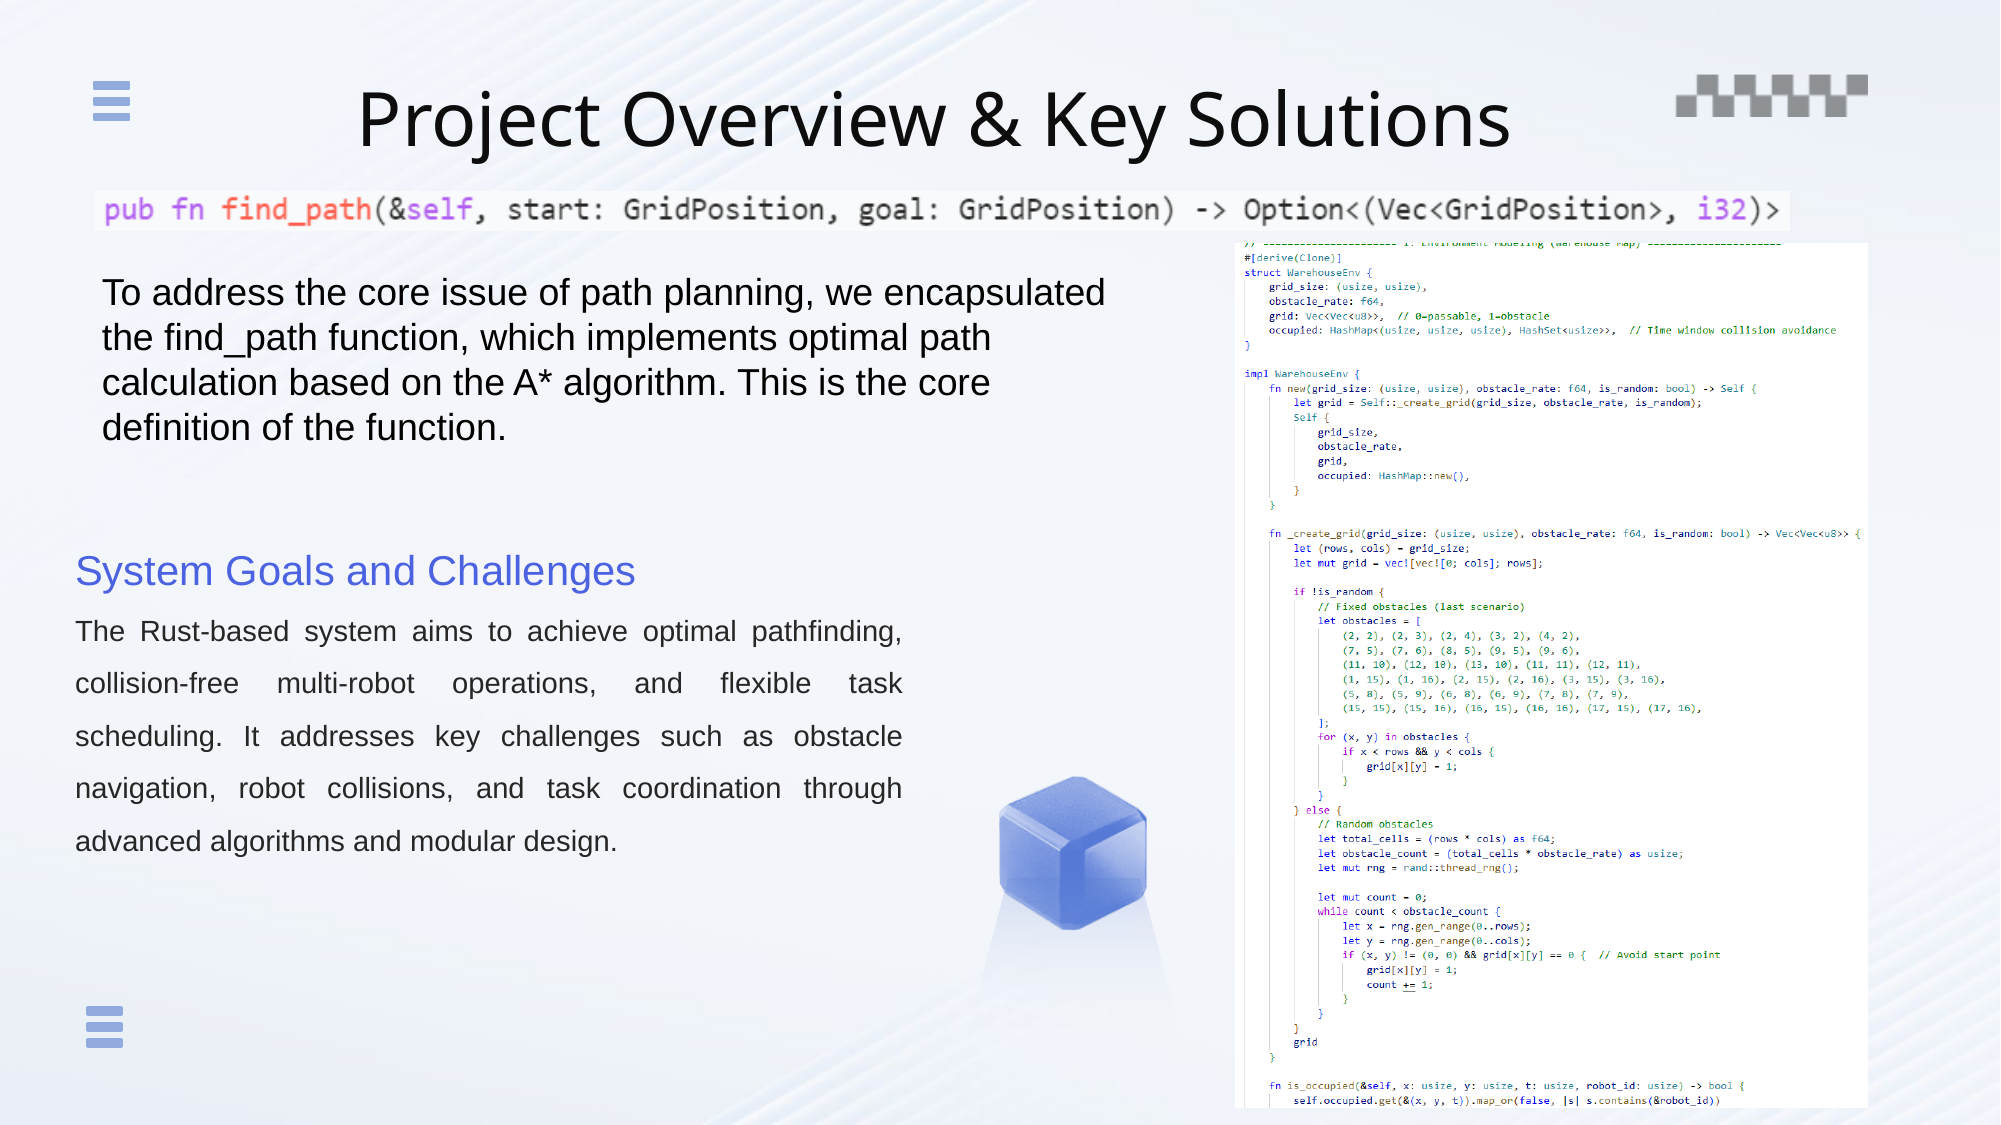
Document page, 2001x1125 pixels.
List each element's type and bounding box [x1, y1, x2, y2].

text_box [75, 519, 1156, 885]
picture [0, 0, 2000, 1125]
